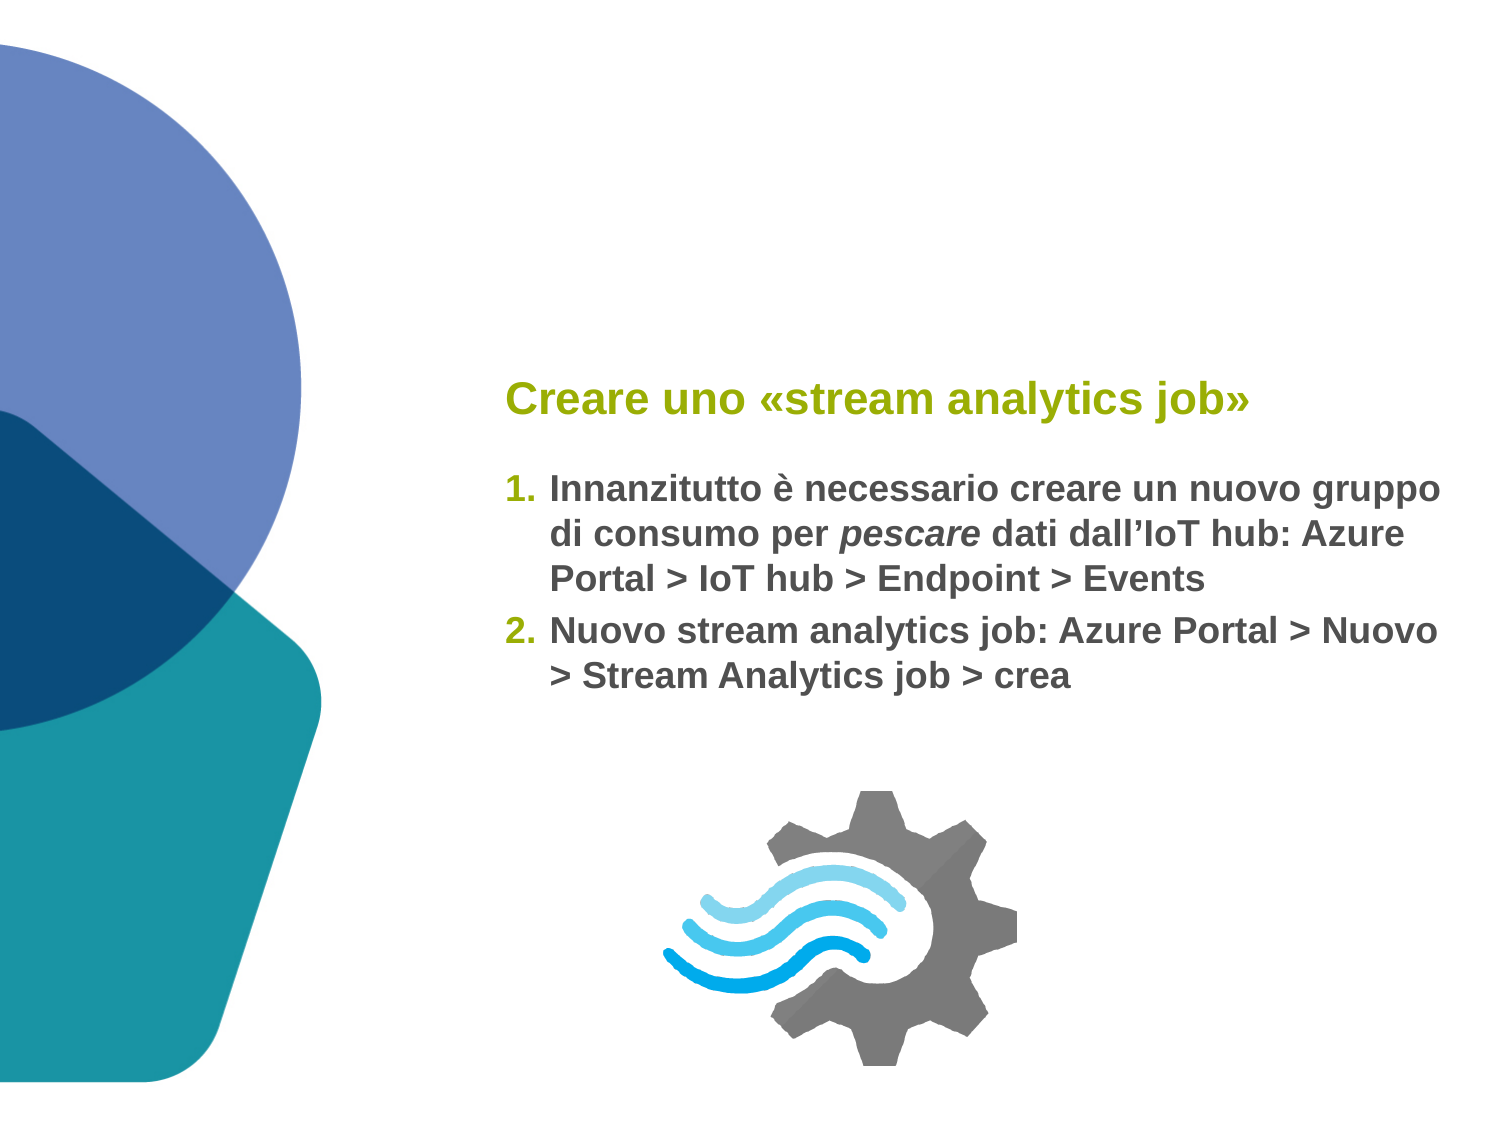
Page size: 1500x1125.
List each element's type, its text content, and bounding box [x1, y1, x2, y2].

list Innanzitutto è necessario creare un nuovo gruppo di consumo per pescare dati dall’IoT hub: Azure Portal > IoT hub > Endpoint > Events Nuovo stream analytics job: Azure Portal > Nuovo > Stream Analytics job > crea [490, 456, 1464, 729]
picture [578, 791, 1101, 1066]
picture [0, 0, 332, 1125]
title Creare uno «stream analytics job» [490, 361, 1412, 454]
